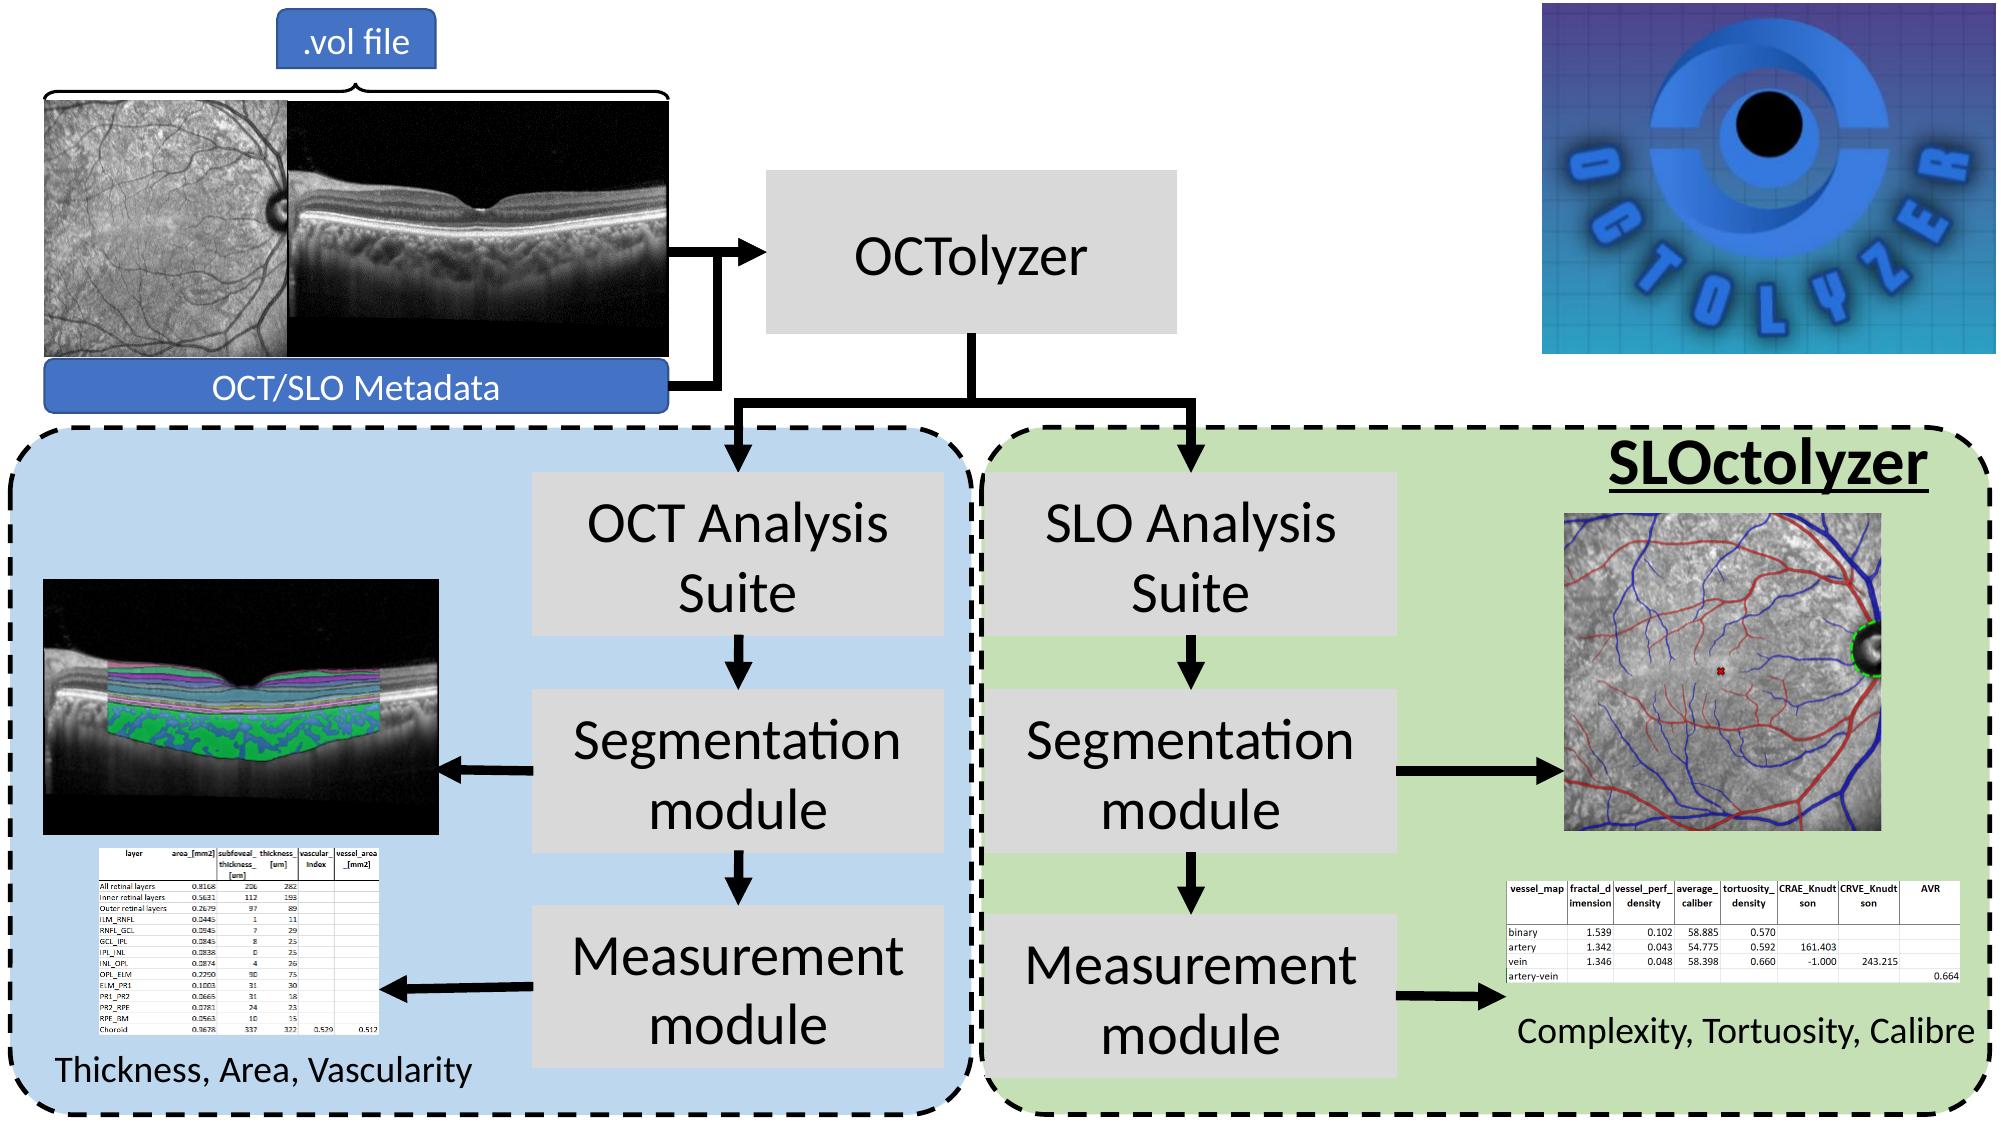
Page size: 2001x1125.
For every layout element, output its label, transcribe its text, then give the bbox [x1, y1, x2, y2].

text_box [986, 1000, 1991, 1116]
text_box Measurement module [532, 905, 944, 1068]
text_box Segmentation module [532, 689, 944, 853]
text_box [980, 436, 1190, 1074]
text_box Segmentation module [985, 689, 1397, 853]
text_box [378, 986, 534, 990]
text_box OCTolyzer [766, 170, 1177, 334]
text_box .vol file [276, 7, 437, 70]
text_box SLO Analysis Suite [985, 472, 1397, 636]
text_box Thickness, Area, Vascularity [39, 1037, 489, 1097]
text_box SLOctolyzer [1593, 410, 1945, 506]
picture [1506, 881, 1960, 983]
text_box [9, 426, 973, 1116]
picture [1564, 513, 1882, 831]
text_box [784, 286, 925, 520]
text_box [43, 83, 669, 100]
text_box OCT/SLO Metadata [43, 357, 670, 414]
picture [43, 579, 439, 835]
text_box Measurement module [985, 914, 1397, 1078]
text_box Complexity, Tortuosity, Calibre [1502, 999, 1992, 1059]
picture [1542, 3, 1996, 354]
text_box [44, 100, 669, 357]
text_box [1152, 426, 1190, 472]
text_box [668, 252, 767, 386]
text_box [1192, 426, 1991, 999]
picture [99, 847, 379, 1035]
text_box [1011, 293, 1152, 513]
text_box OCT Analysis Suite [532, 472, 944, 636]
